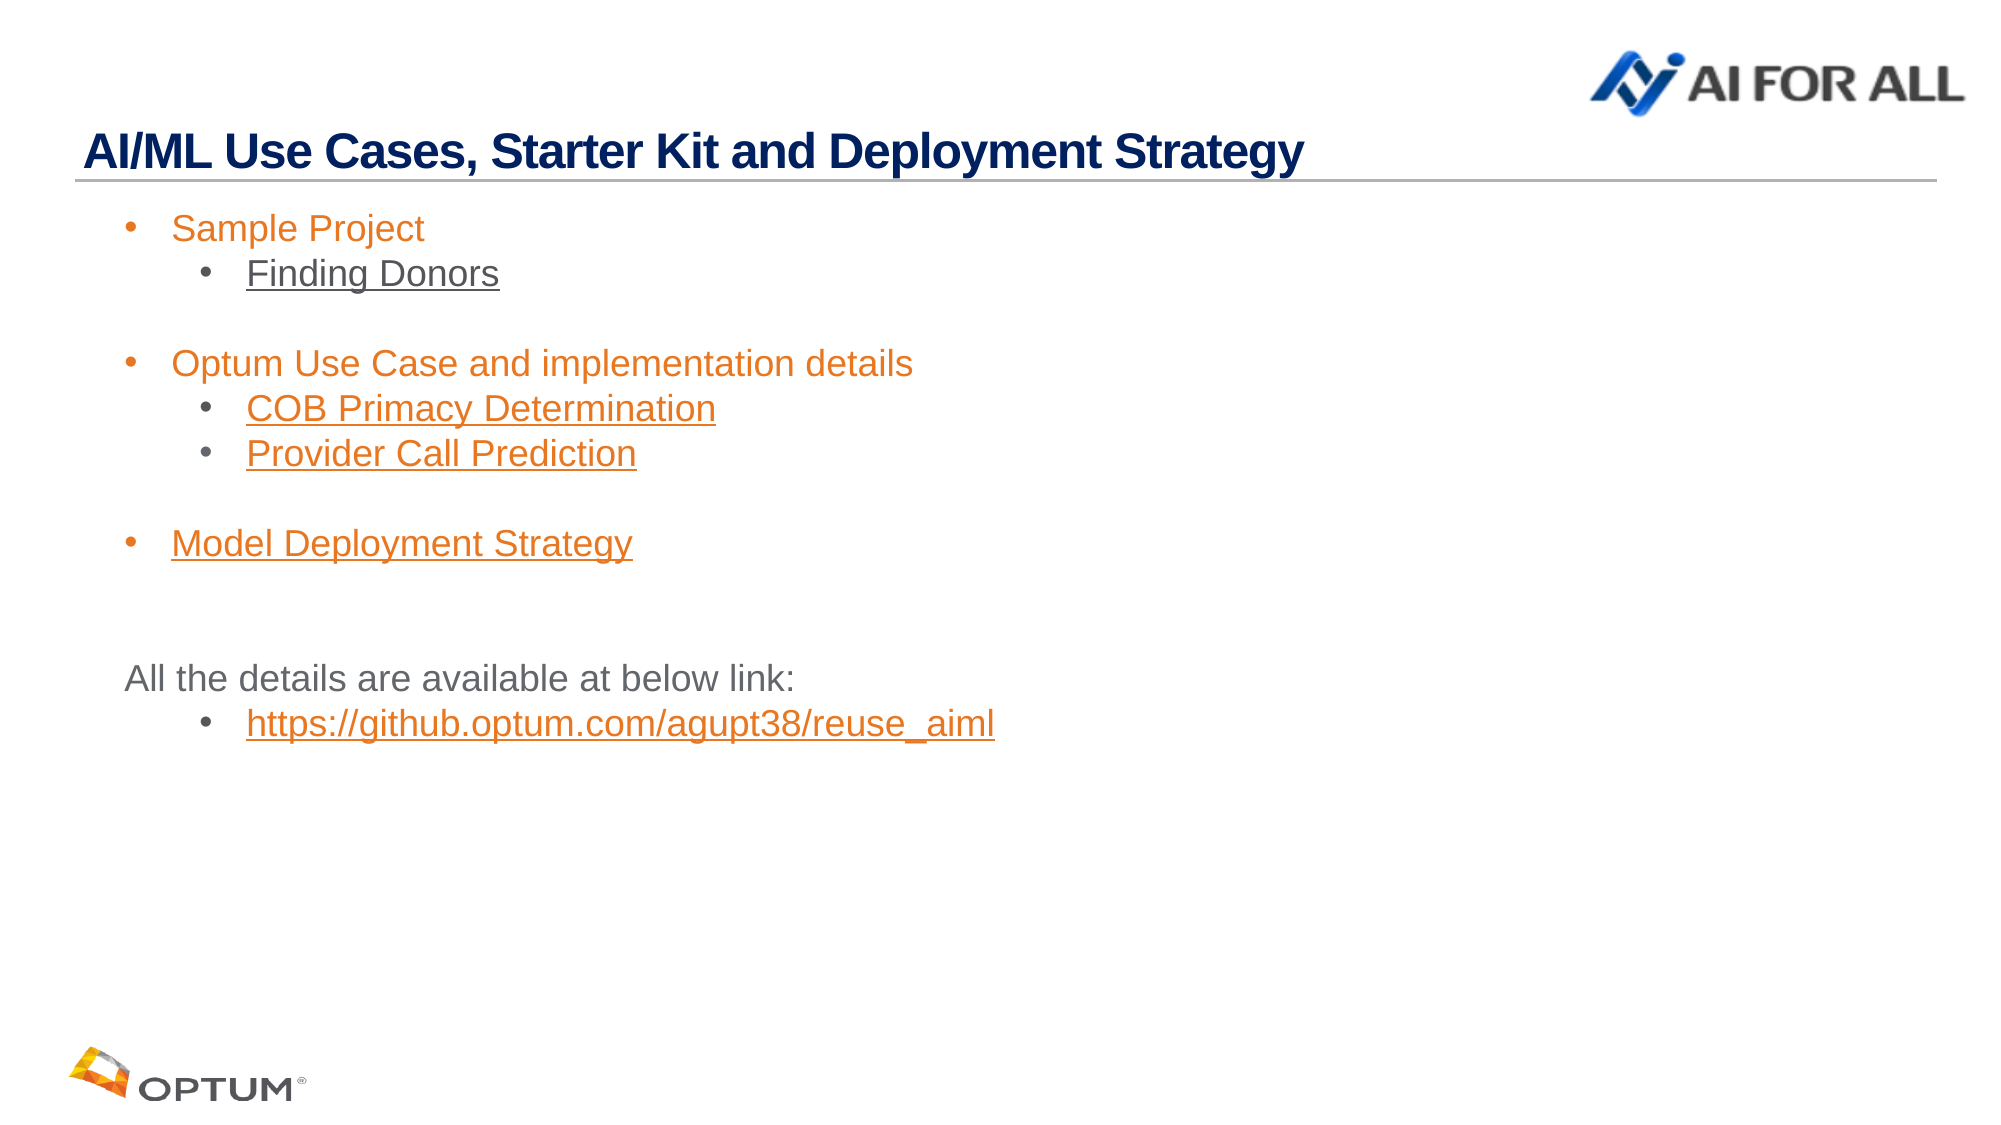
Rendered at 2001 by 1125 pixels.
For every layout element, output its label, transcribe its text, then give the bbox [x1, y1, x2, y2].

text_box AI/ML Use Cases, Starter Kit and Deployment Strategy [70, 75, 1365, 186]
picture [67, 1044, 308, 1101]
text_box Sample Project Finding Donors Optum Use Case and implementation details COB Primacy Determination Provider Call Prediction Model Deployment Strategy All the details are available at below link: https://github.optum.com/agupt38/reuse_aiml [109, 196, 1879, 842]
picture [1562, 37, 1982, 129]
